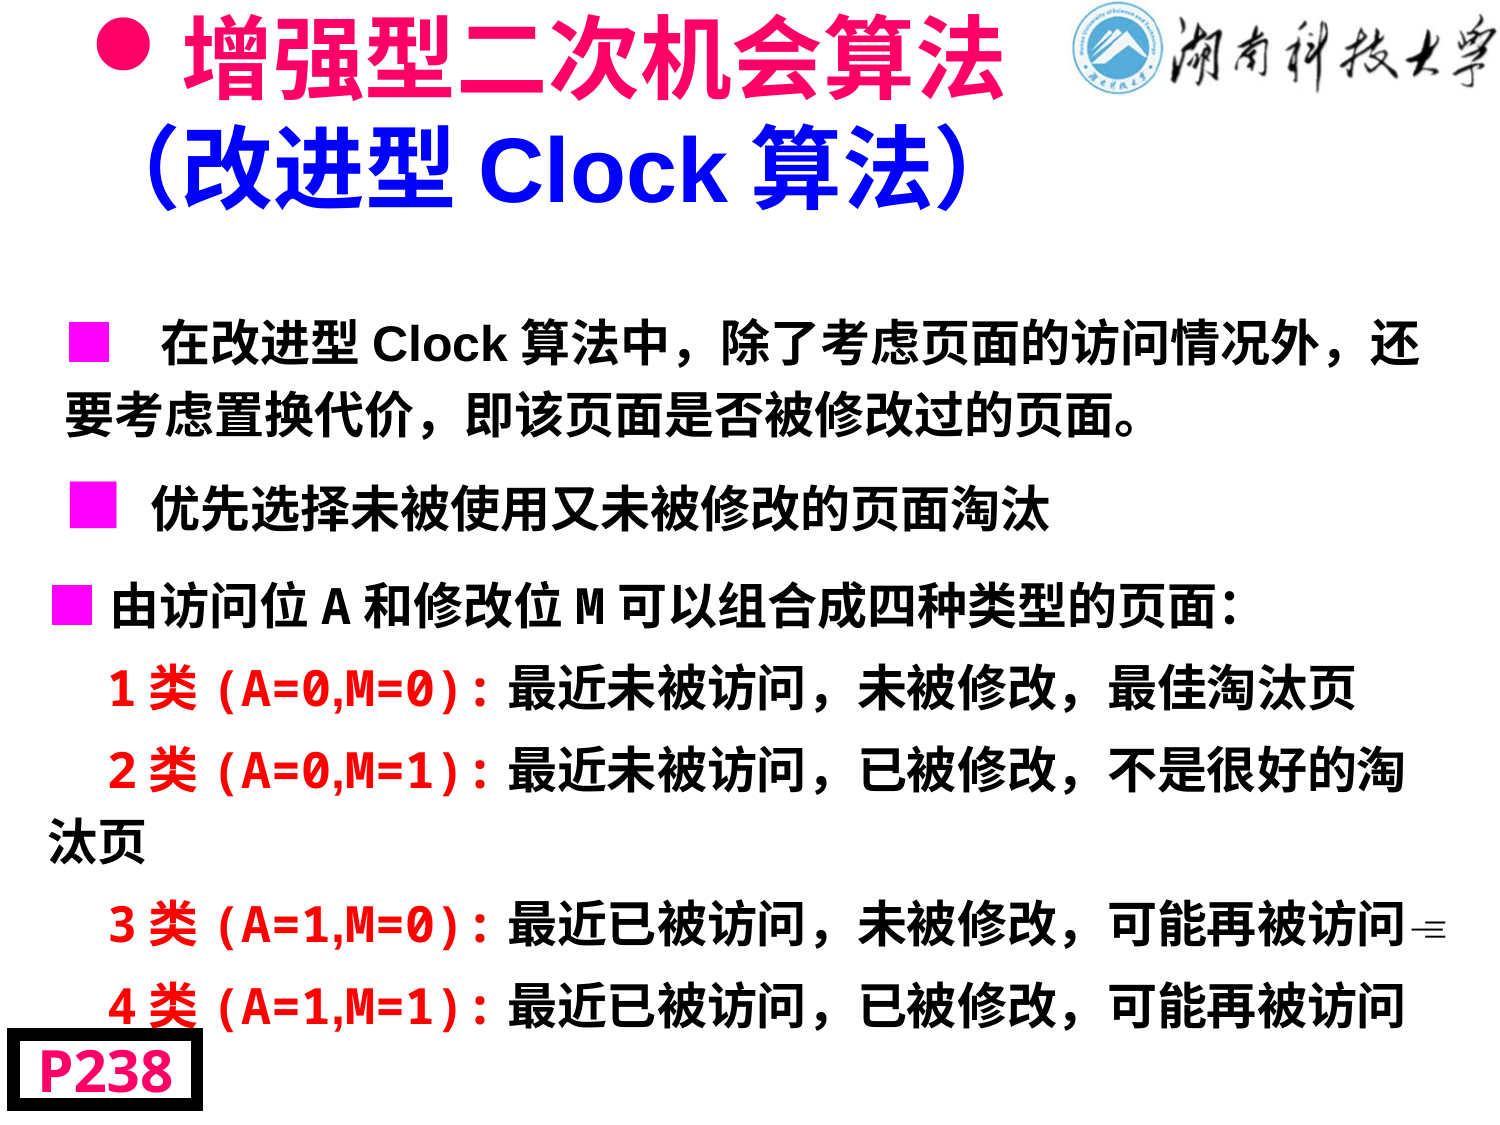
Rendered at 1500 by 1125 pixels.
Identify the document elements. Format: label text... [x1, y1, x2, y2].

picture [1069, 0, 1500, 55]
title 增强型二次机会算法 （改进型Clock算法） [74, 55, 1500, 167]
text_box ■由访问位A和修改位M可以组合成四种类型的页面： 1类(A=0,M=0):最近未被访问，未被修改，最佳淘汰页 2类(A=0,M=1):最近未被访问，已被修改，不是很好的淘汰页 3类(A=1,M=0):最近已被访问，未被修改，可能再被访问 4类(A=1,M=1):最近已被访问，已被修改，可能再被访问 [47, 562, 1453, 1035]
text_box P238 [13, 1034, 198, 1105]
text_box ■ 在改进型Clock算法中，除了考虑页面的访问情况外，还要考虑置换代价，即该页面是否被修改过的页面。 ■ 优先选择未被使用又未被修改的页面淘汰 [64, 299, 1436, 540]
